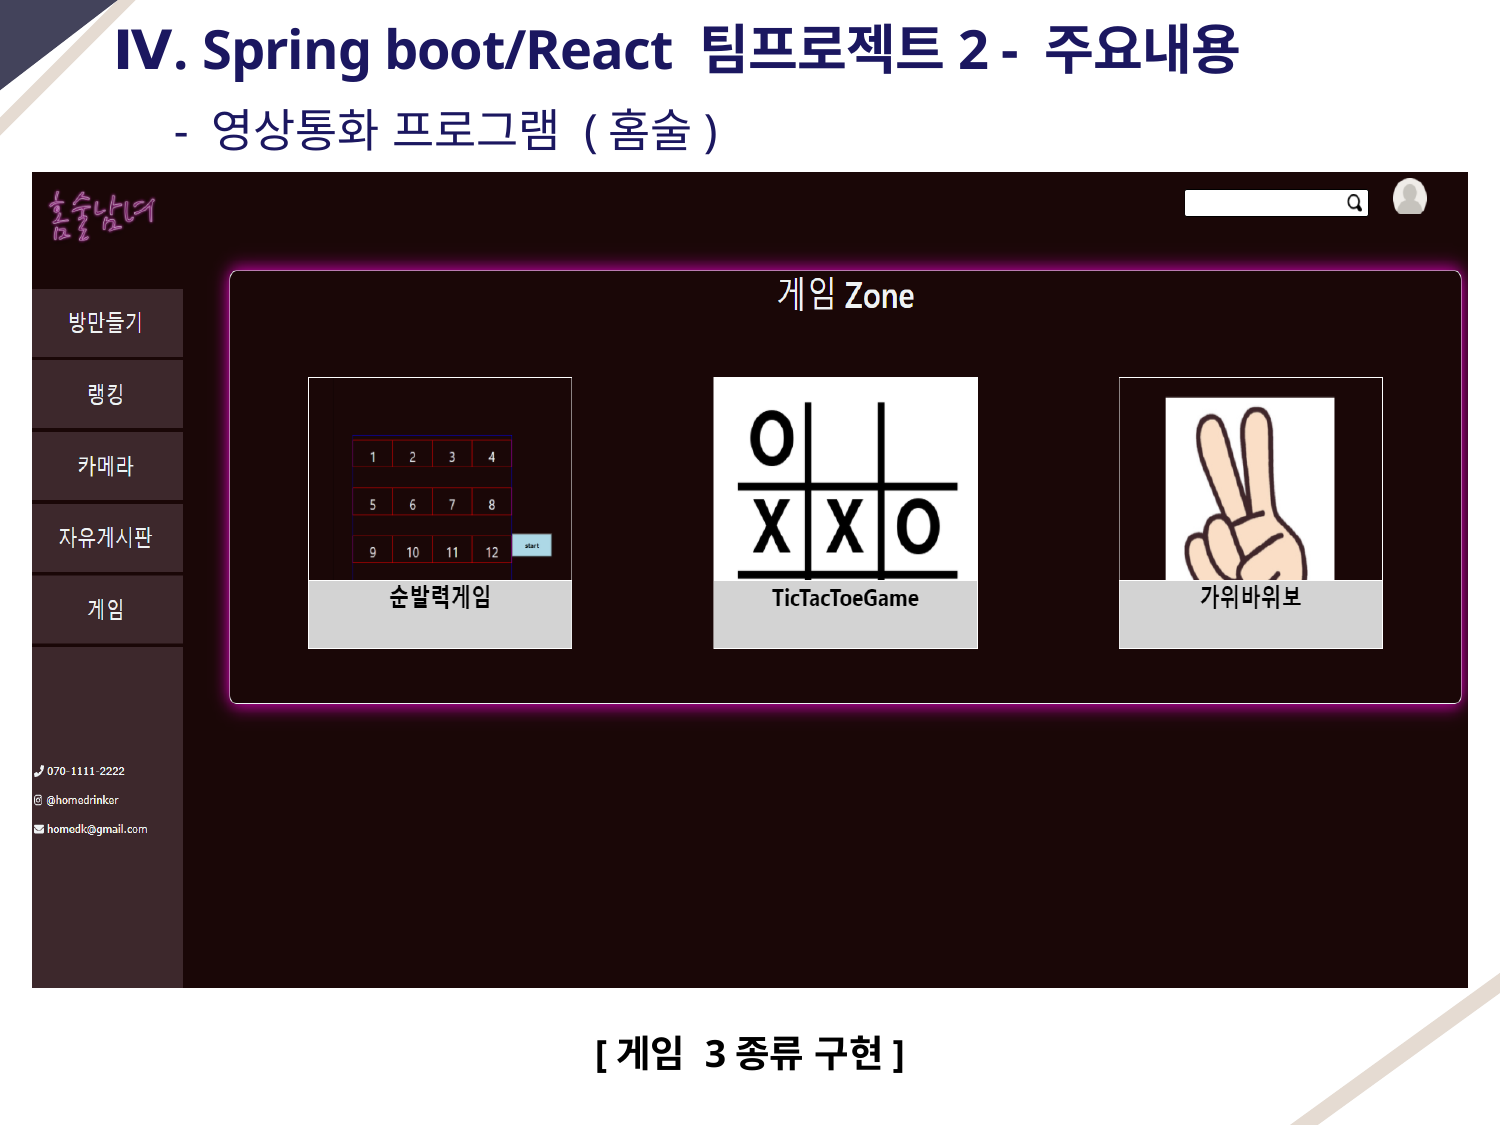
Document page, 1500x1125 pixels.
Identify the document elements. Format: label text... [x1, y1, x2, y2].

text_box [게임 3종류 구현] [505, 1023, 995, 1083]
picture [32, 172, 1468, 988]
text_box Ⅳ. Spring boot/React 팀프로젝트2 - 주요내용 - 영상통화 프로그램 (홈술) [25, 0, 1237, 144]
